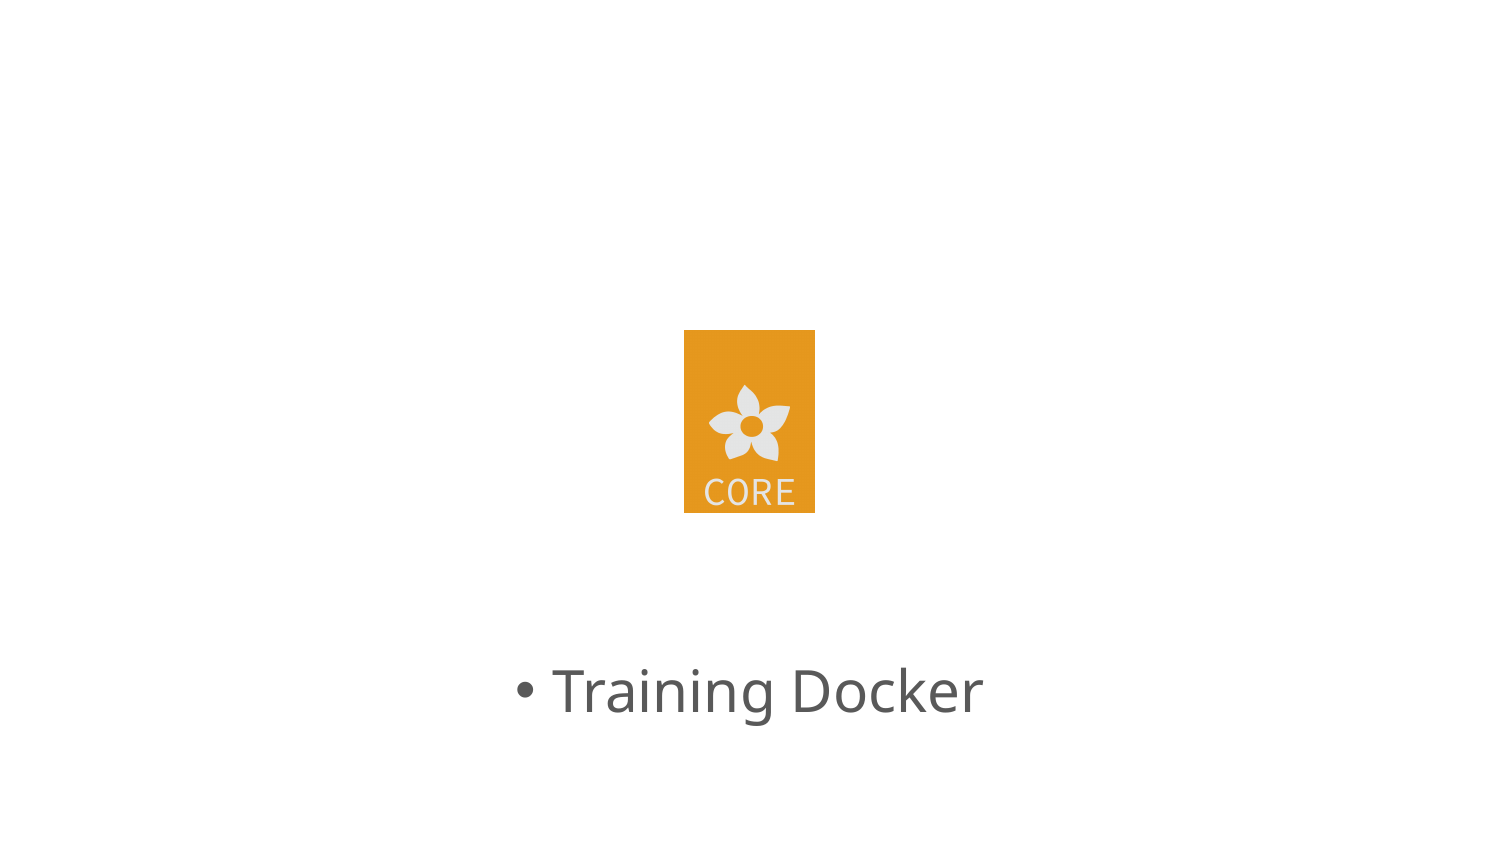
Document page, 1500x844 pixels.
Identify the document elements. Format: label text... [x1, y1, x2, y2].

picture [684, 330, 815, 513]
subtitle Training Docker [51, 639, 1449, 769]
